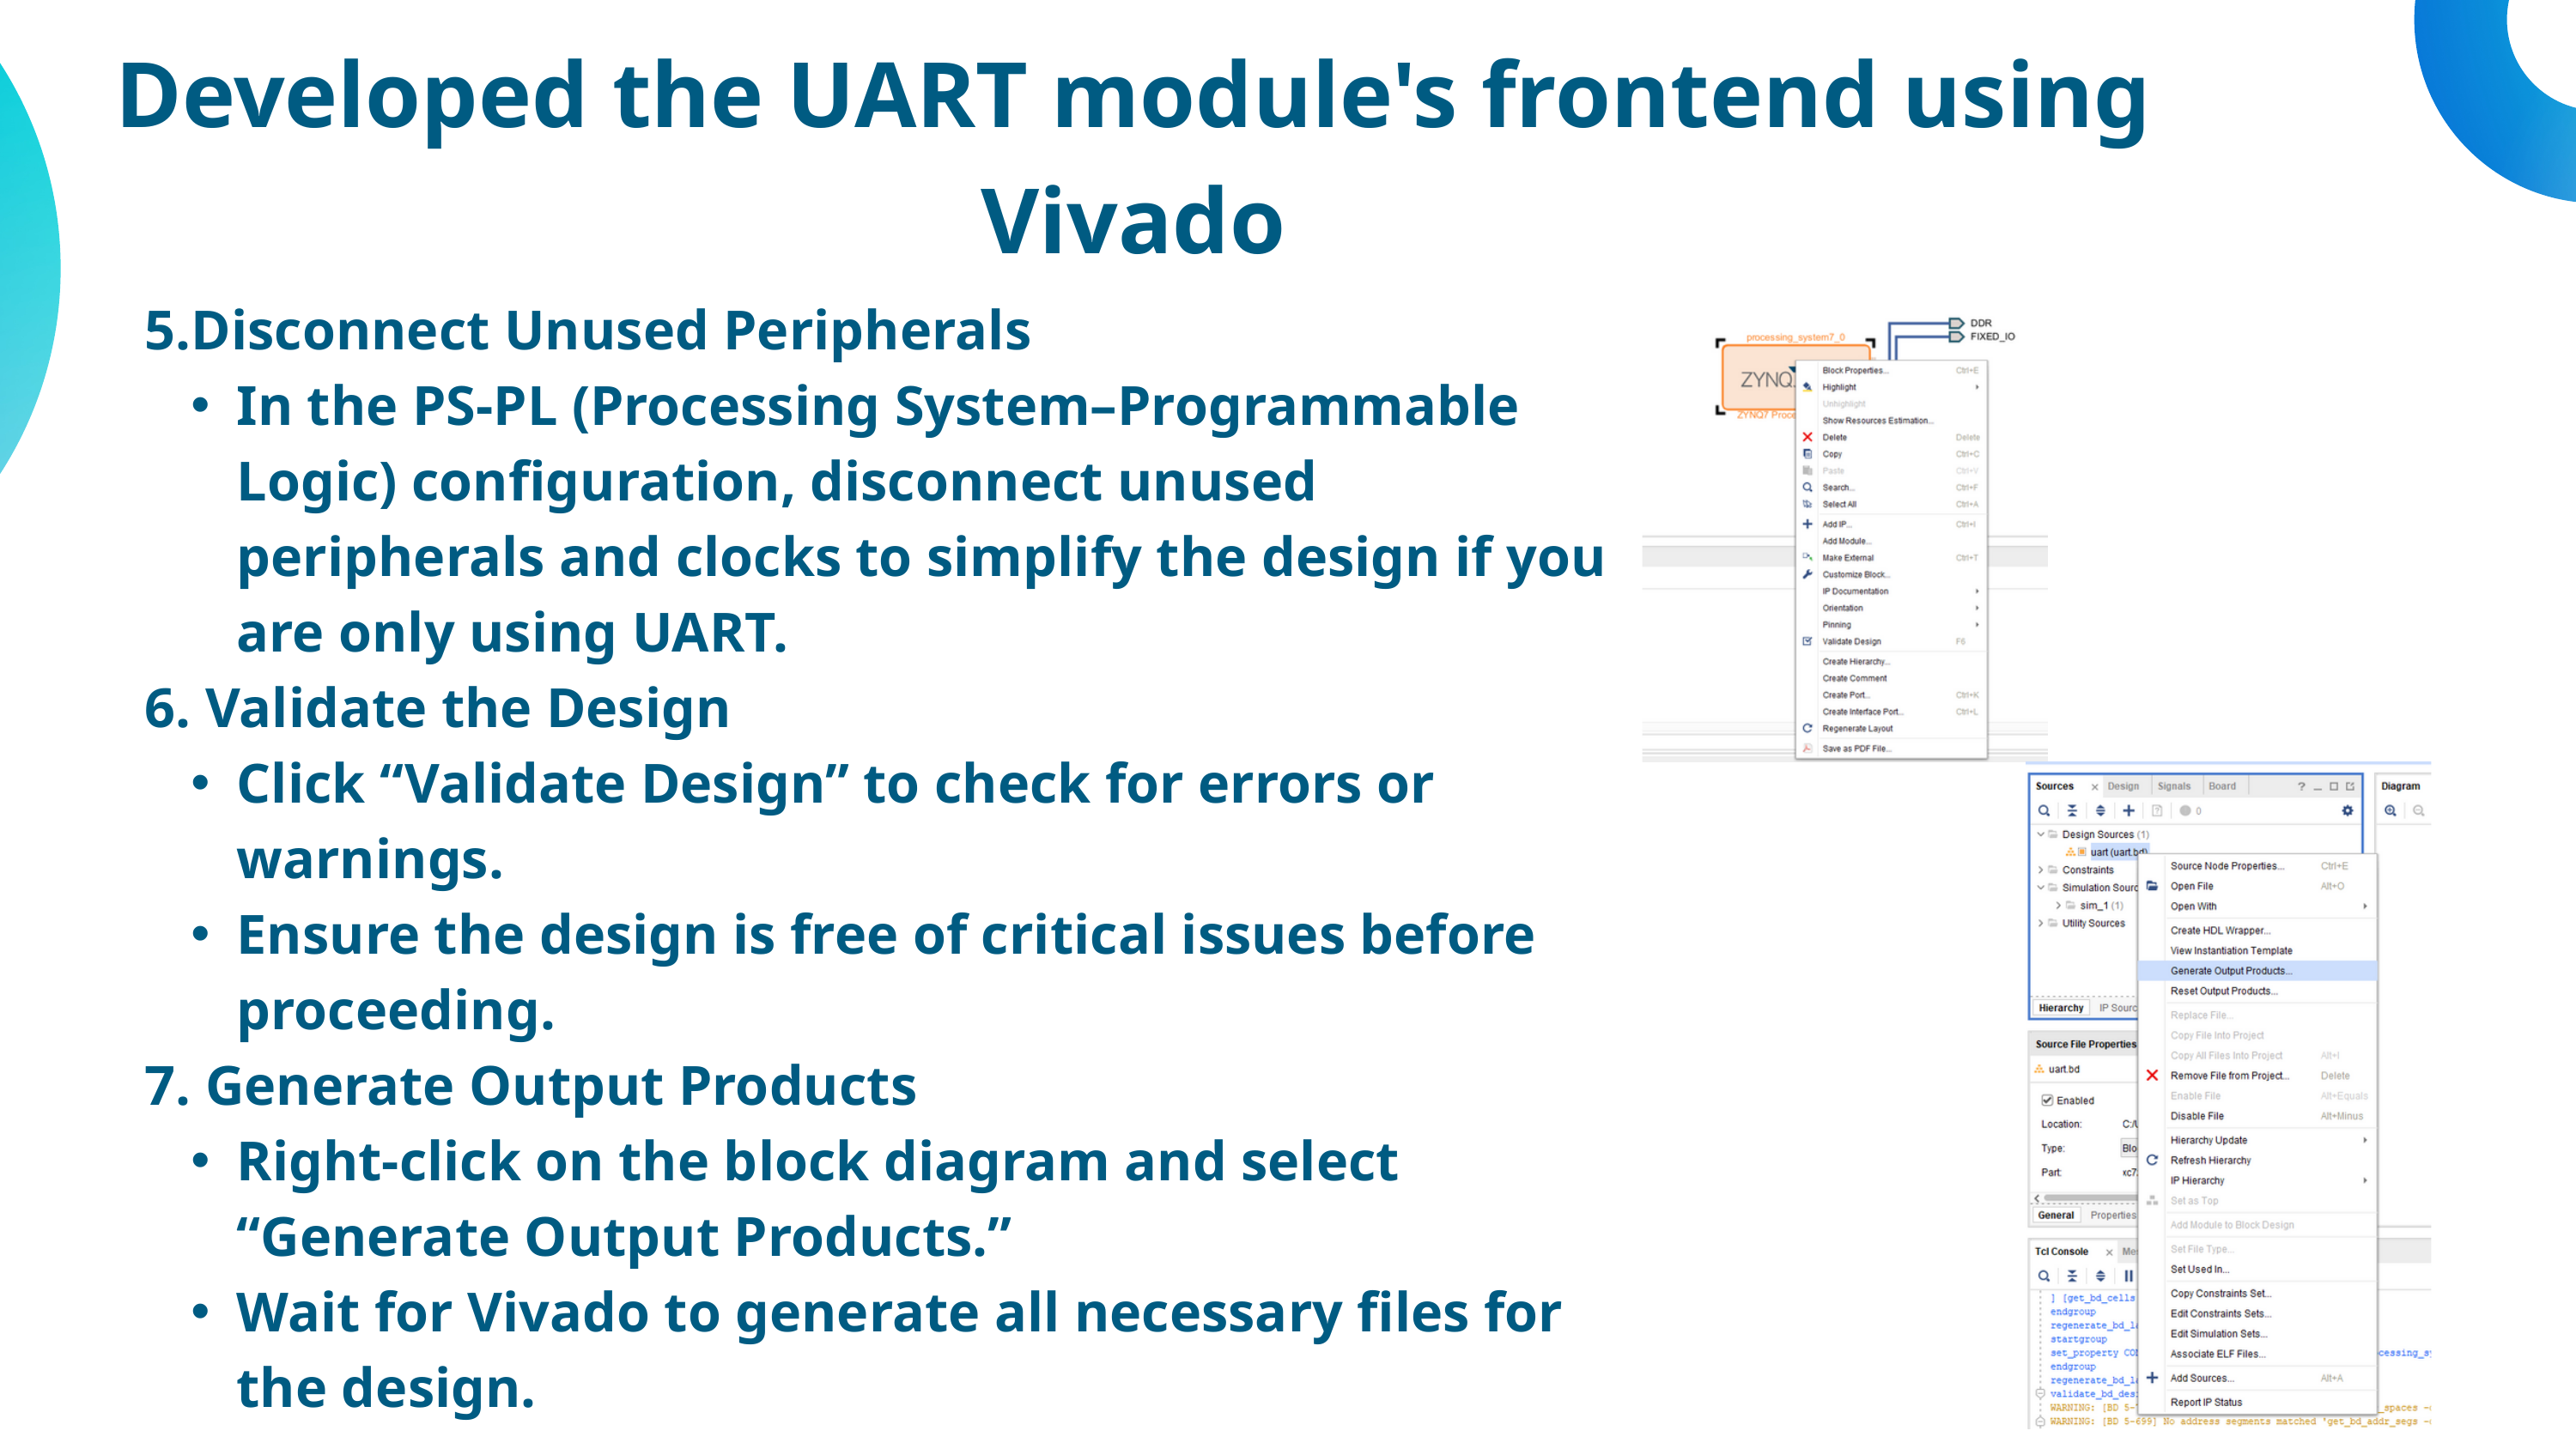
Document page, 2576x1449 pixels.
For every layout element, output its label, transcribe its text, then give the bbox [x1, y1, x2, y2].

text_box [2026, 761, 2432, 1429]
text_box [2412, 0, 2576, 206]
text_box 5.Disconnect Unused Peripherals In the PS-PL (Processing System–Programmable Logic) configuration, disconnect unused peripherals and clocks to simplify the design if you are only using UART. 6. Validate the Design Click “Validate Design” to check for errors or warnings. Ensure the design is free of critical issues before proceeding. 7. Generate Output Products Right-click on the block diagram and select “Generate Output Products.” Wait for Vivado to generate all necessary files for the design. [144, 285, 1612, 1449]
text_box Developed the UART module's frontend using Vivado [69, 19, 2202, 272]
text_box [1642, 272, 2048, 762]
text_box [0, 0, 65, 652]
